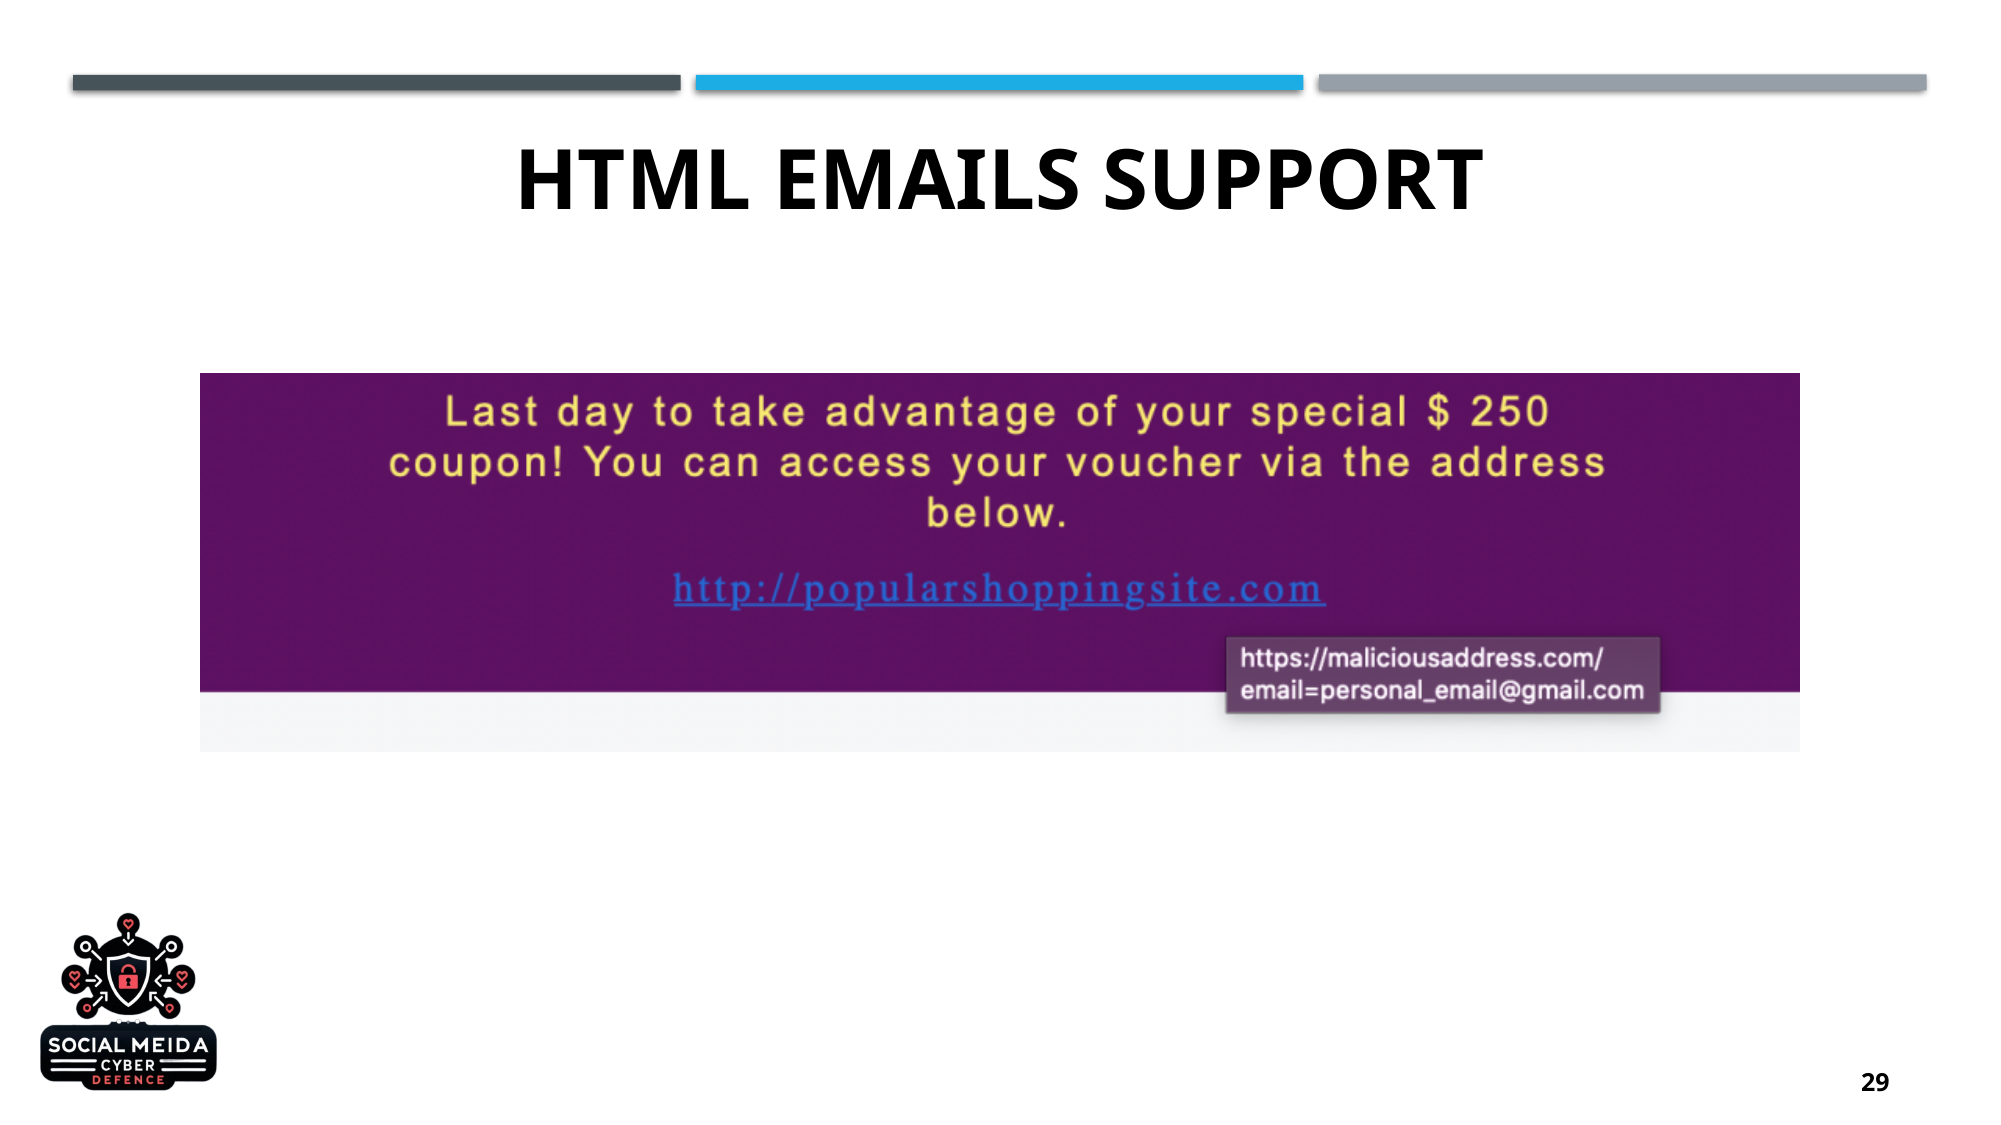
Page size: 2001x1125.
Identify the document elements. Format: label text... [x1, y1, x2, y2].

slide_number 29 [1732, 1053, 1905, 1114]
picture [35, 908, 221, 1098]
picture [199, 372, 1801, 752]
title HTML Emails Support [95, 115, 1905, 234]
